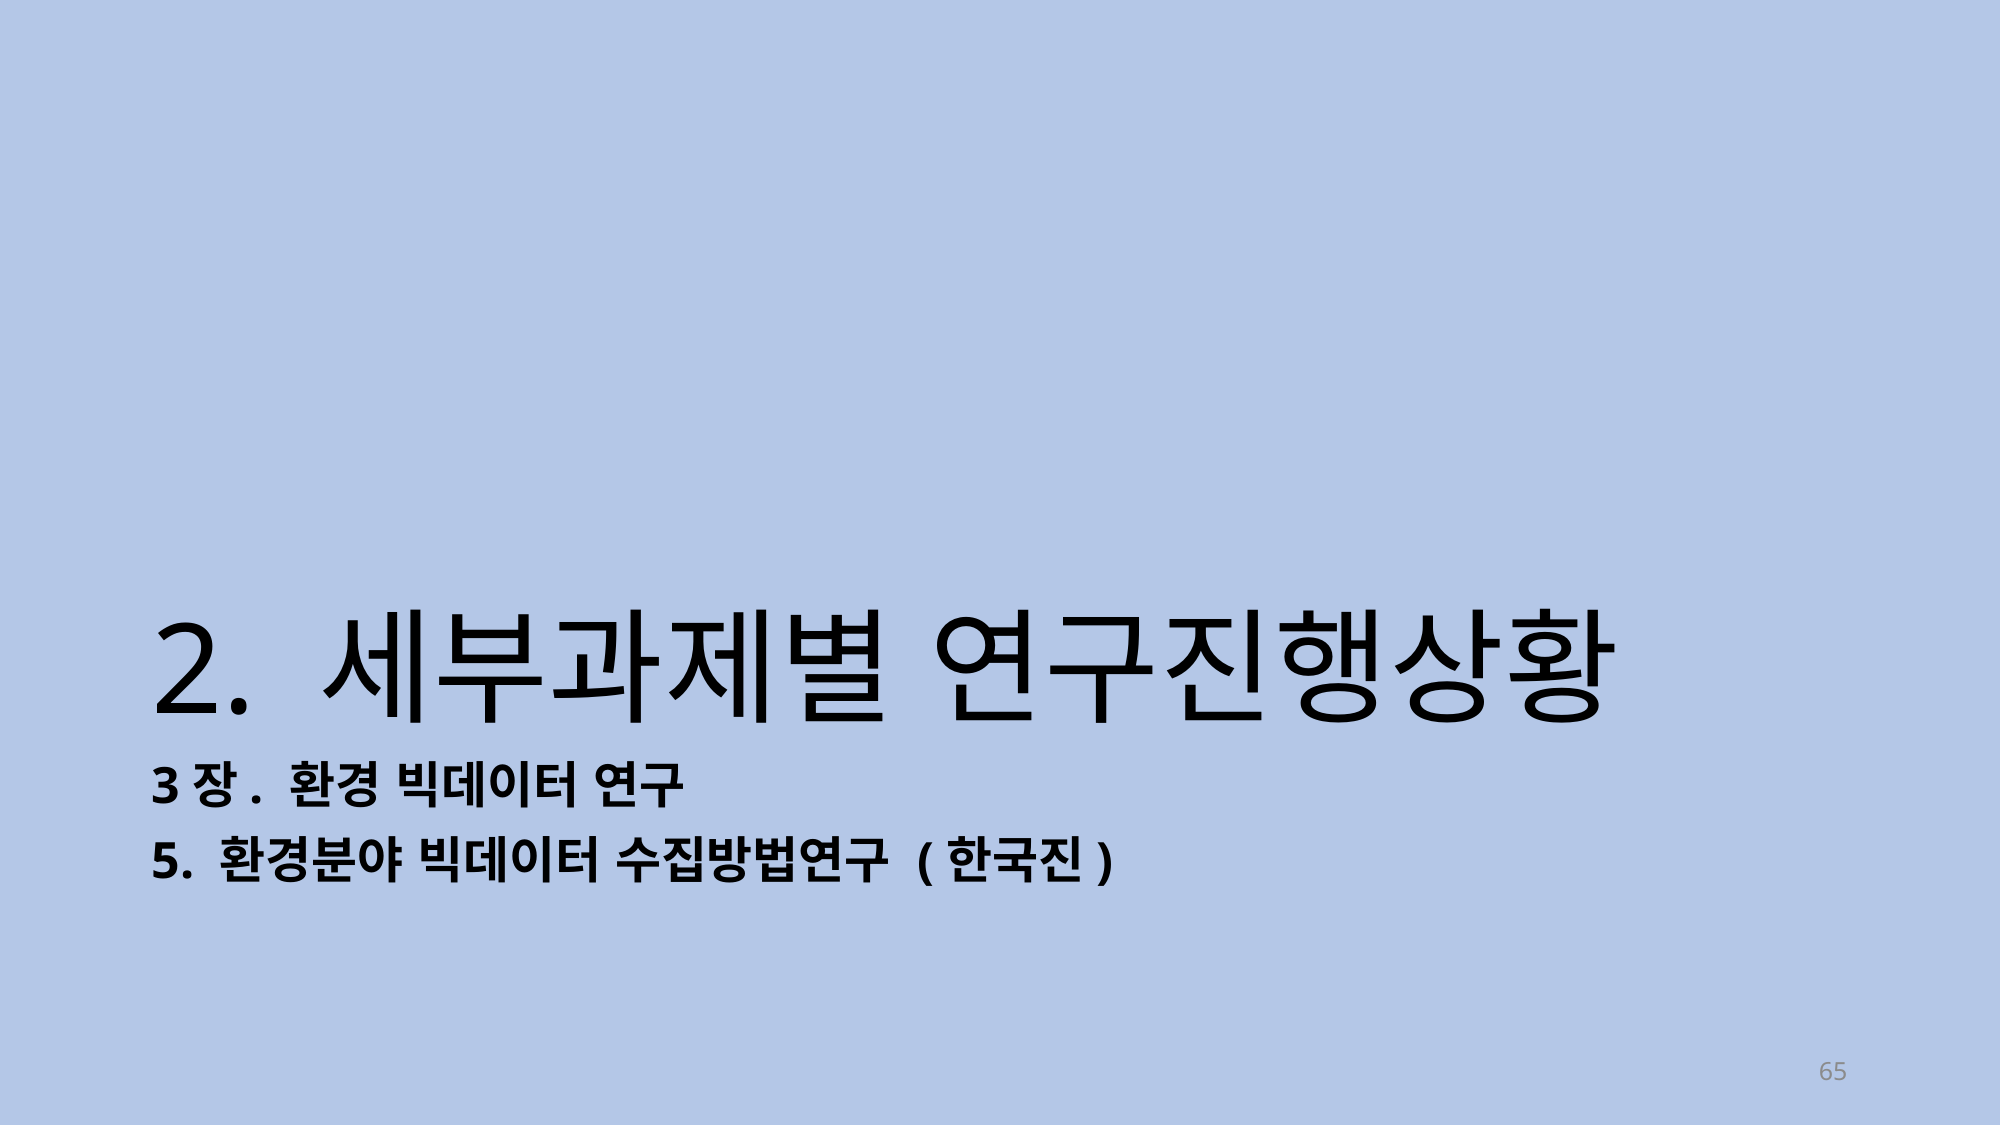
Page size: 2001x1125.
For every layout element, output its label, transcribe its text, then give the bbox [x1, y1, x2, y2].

list 3장. 환경 빅데이터 연구 5. 환경분야 빅데이터 수집방법연구 (한국진) [136, 752, 1862, 999]
title 2. 세부과제별 연구진행상황 [136, 280, 1862, 749]
slide_number 65 [1412, 1042, 1863, 1103]
